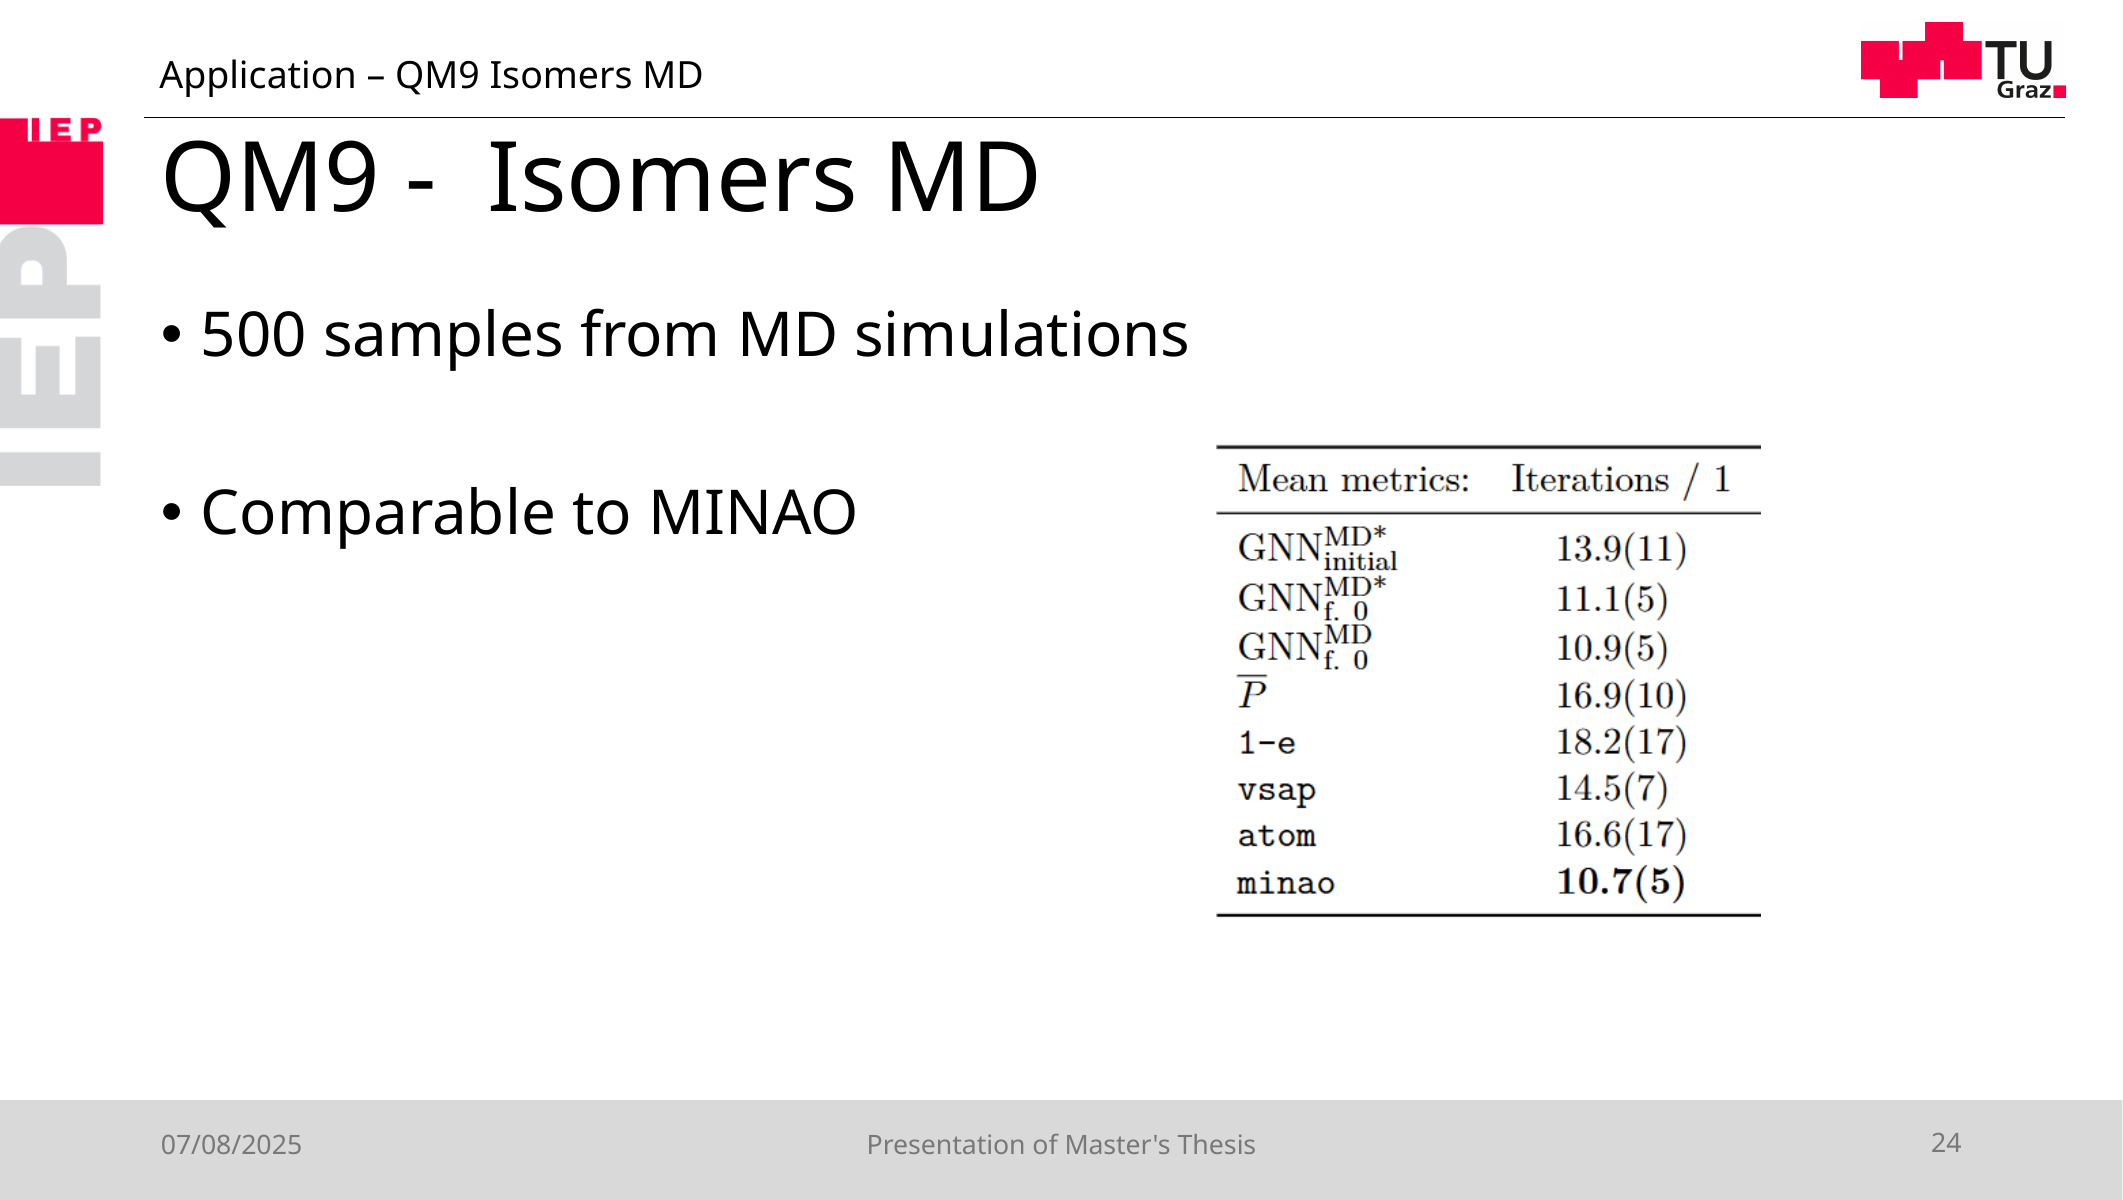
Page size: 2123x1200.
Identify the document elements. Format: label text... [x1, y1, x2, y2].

list Application – QM9 Isomers MD [144, 57, 1816, 105]
picture [1210, 436, 1762, 922]
picture [1861, 22, 2066, 98]
footer Presentation of Master's Thesis [703, 1112, 1420, 1177]
picture [0, 0, 103, 486]
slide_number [145, 1112, 624, 1177]
slide_number 24 [1498, 1112, 1977, 1177]
text_box 500 samples from MD simulations Comparable to MINAO [145, 295, 1964, 558]
